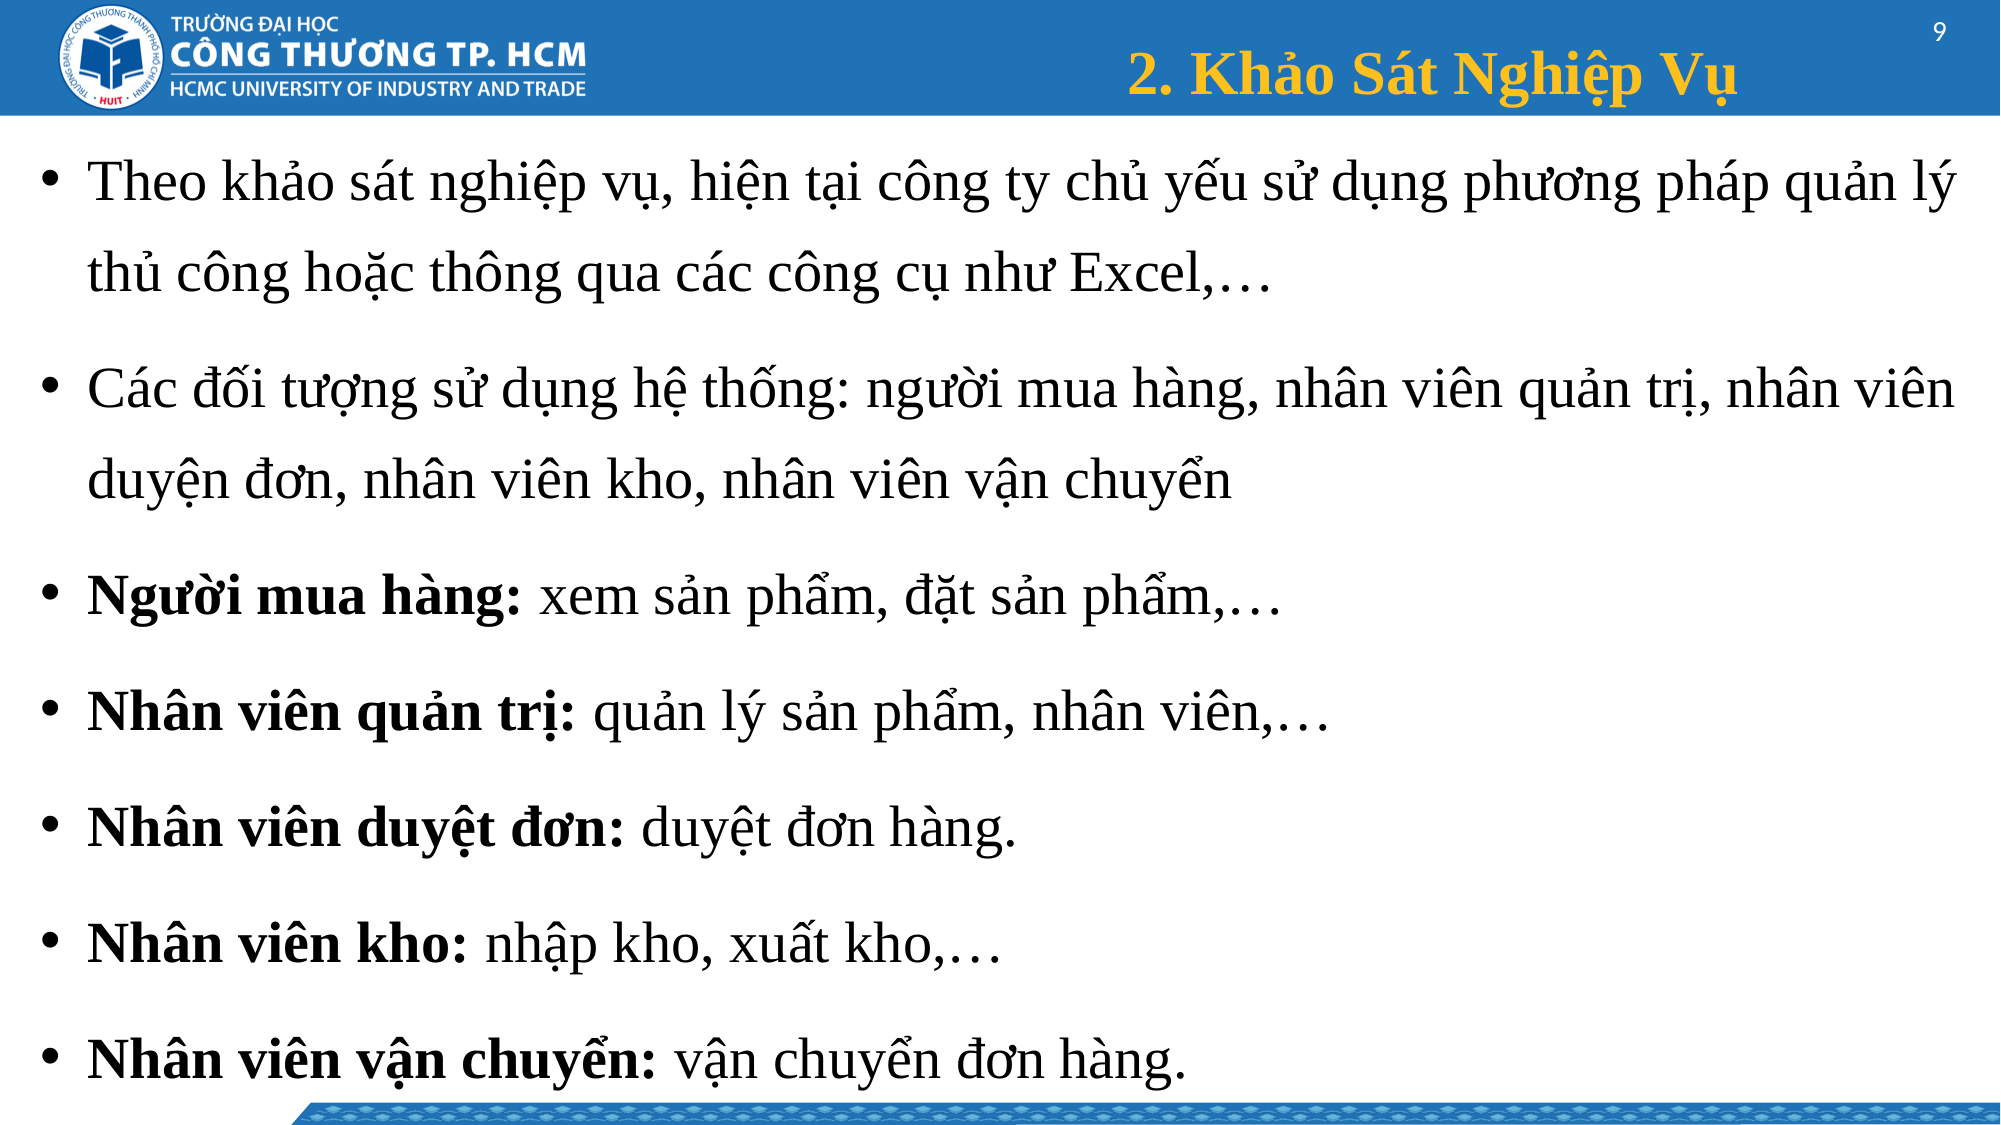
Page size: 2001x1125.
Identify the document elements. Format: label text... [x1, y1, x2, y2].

picture [52, 0, 592, 113]
slide_number 8 [1917, 0, 2000, 60]
picture [300, 1105, 2000, 1123]
text_box Theo khảo sát nghiệp vụ, hiện tại công ty chủ yếu sử dụng phương pháp quản lý thủ công hoặc thông qua các công cụ như Excel,… Các đối tượng sử dụng hệ thống: người mua hàng, nhân viên quản trị, nhân viên duyện đơn, nhân viên kho, nhân viên vận chuyển Người mua hàng: xem sản phẩm, đặt sản phẩm,… Nhân viên quản trị: quản lý sản phẩm, nhân viên,… Nhân viên duyệt đơn: duyệt đơn hàng. Nhân viên kho: nhập kho, xuất kho,… Nhân viên vận chuyển: vận chuyển đơn hàng. [26, 114, 1976, 1098]
title 2. Khảo Sát Nghiệp Vụ [867, 0, 2000, 115]
